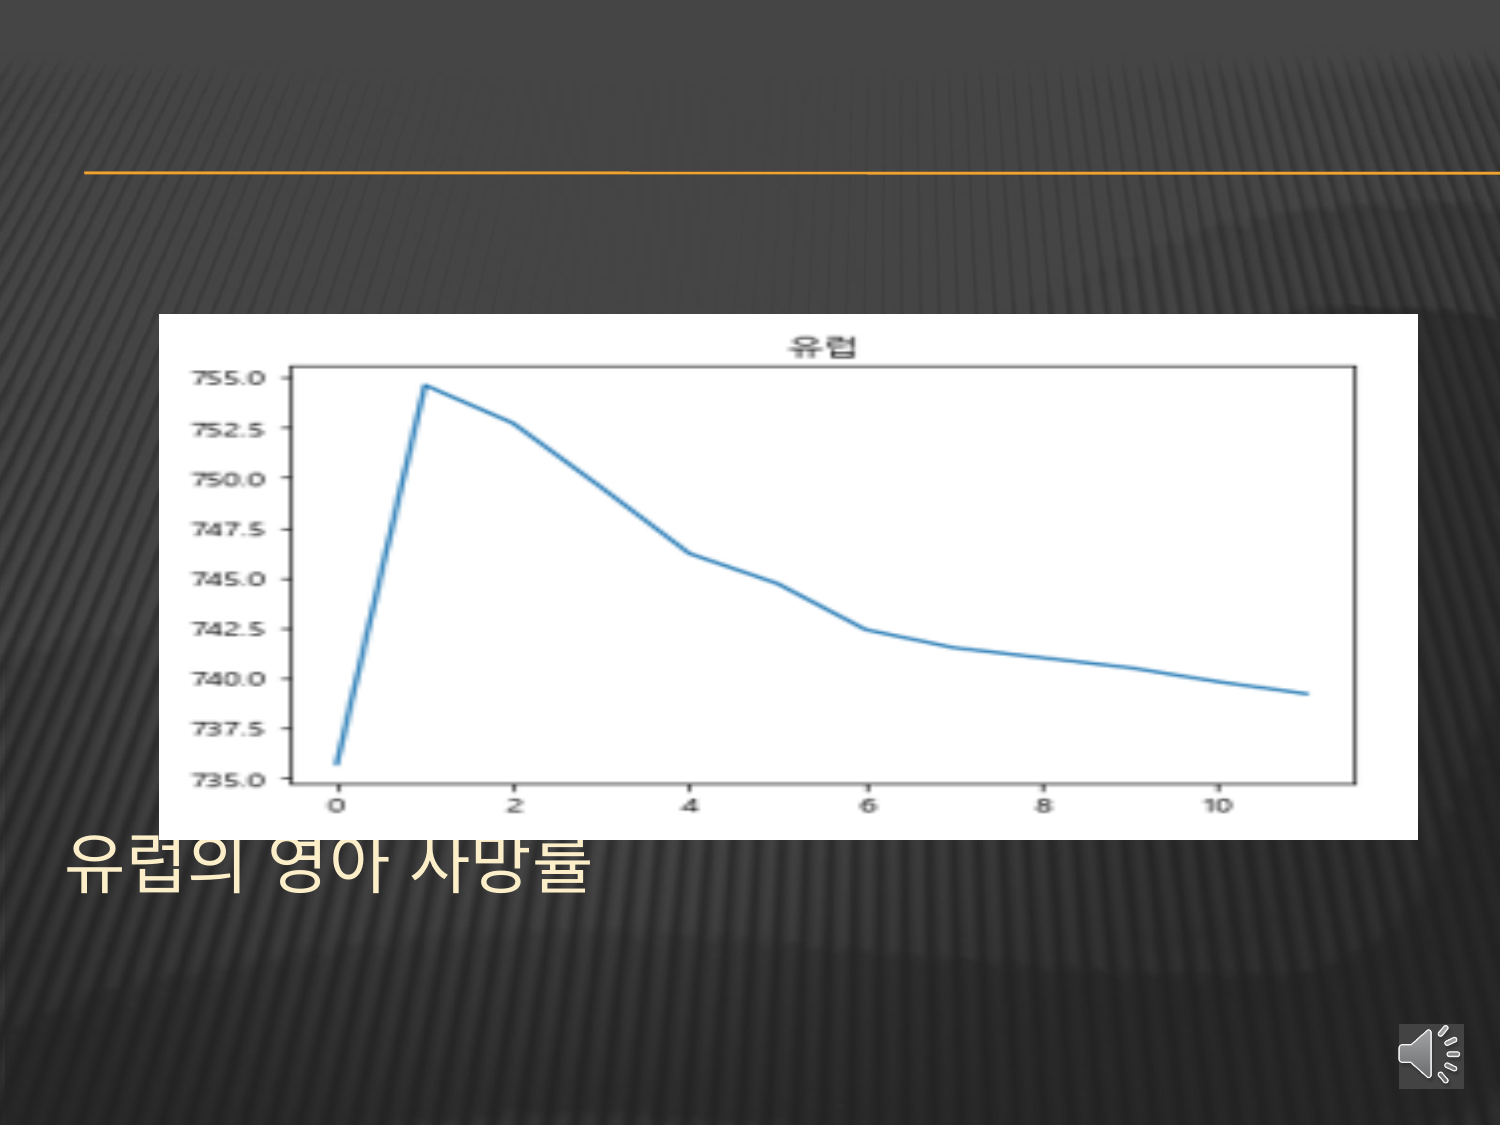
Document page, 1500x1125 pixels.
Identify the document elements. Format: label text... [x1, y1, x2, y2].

picture [1397, 1022, 1465, 1090]
picture [159, 314, 1418, 841]
list 유럽의 영아 사망률 [50, 254, 1475, 998]
